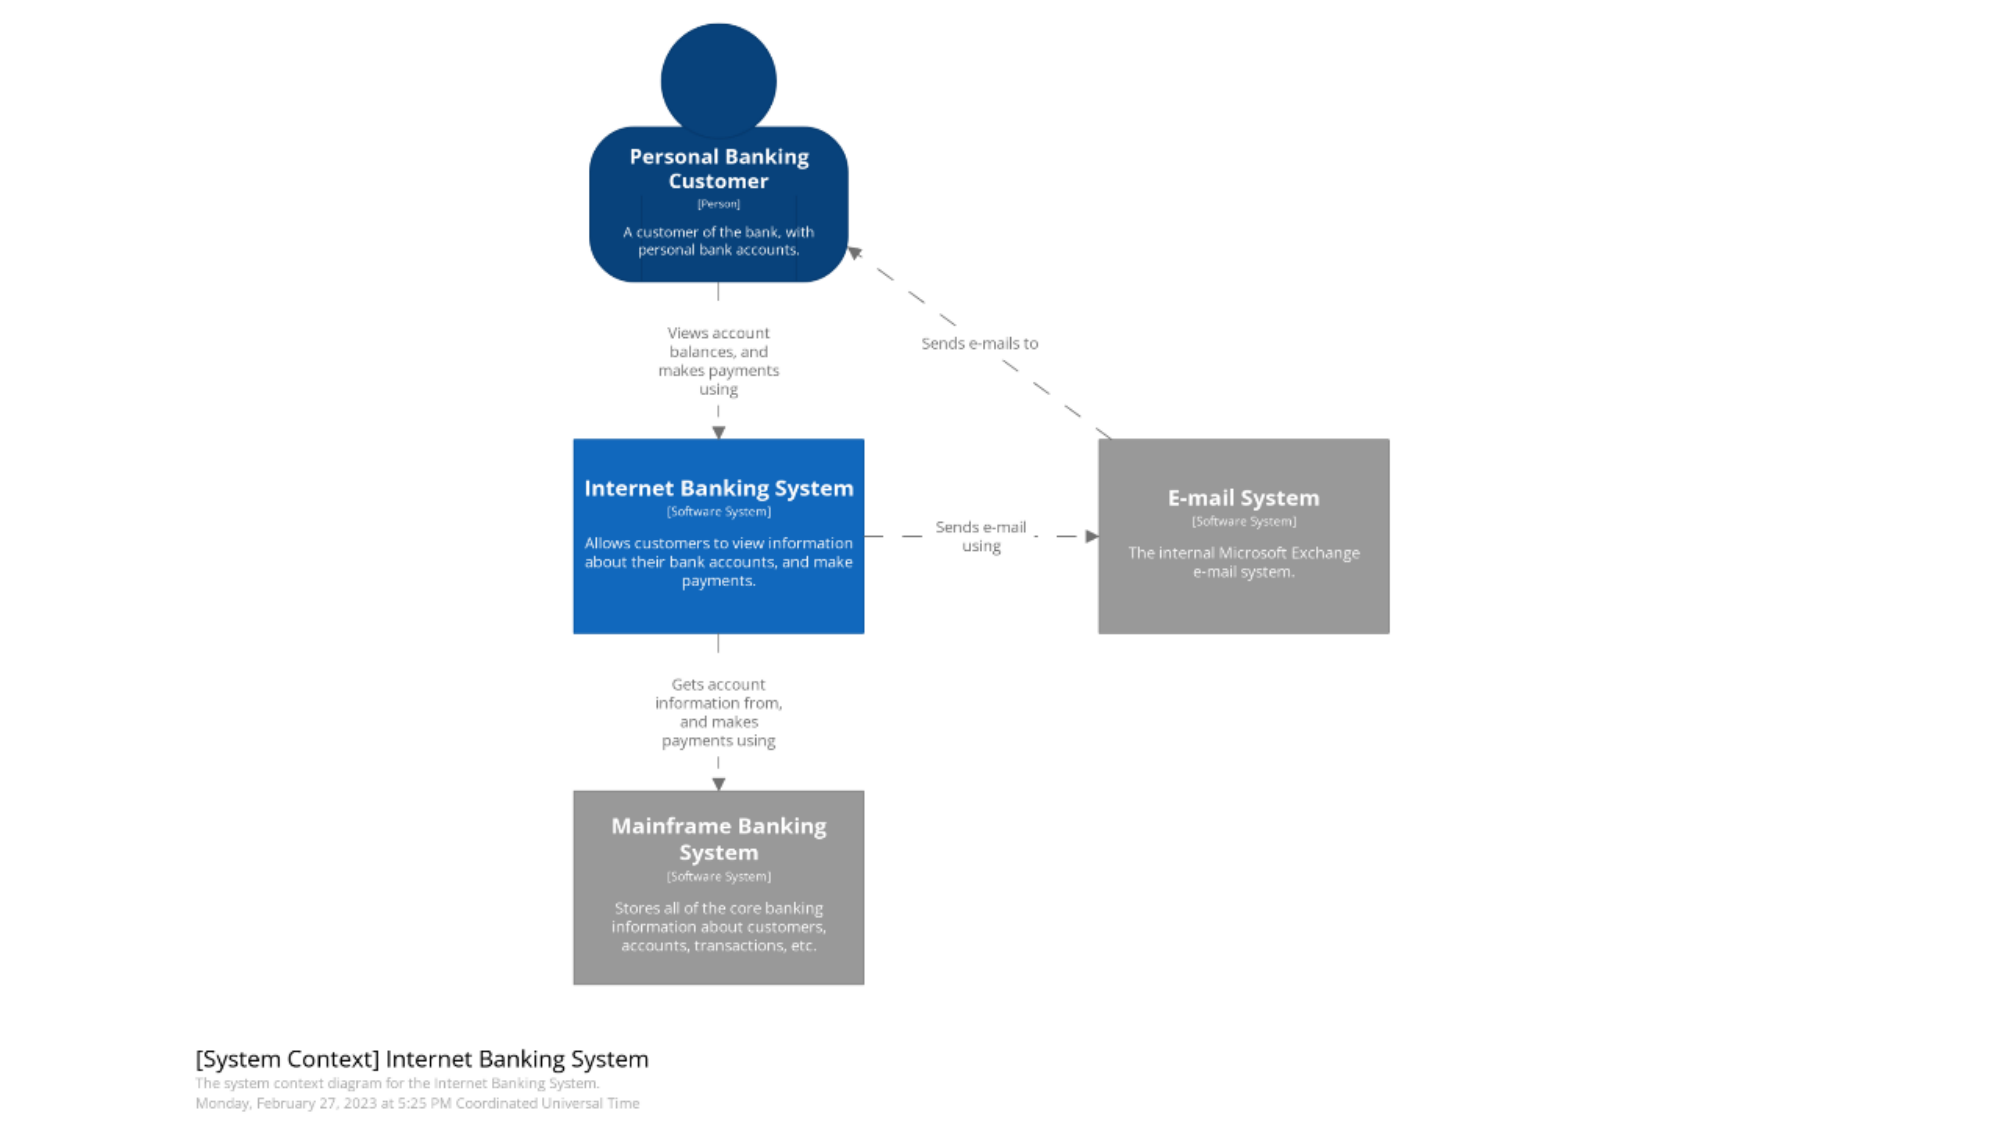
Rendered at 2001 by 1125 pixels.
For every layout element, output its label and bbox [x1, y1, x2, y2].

picture [183, 0, 1781, 1125]
